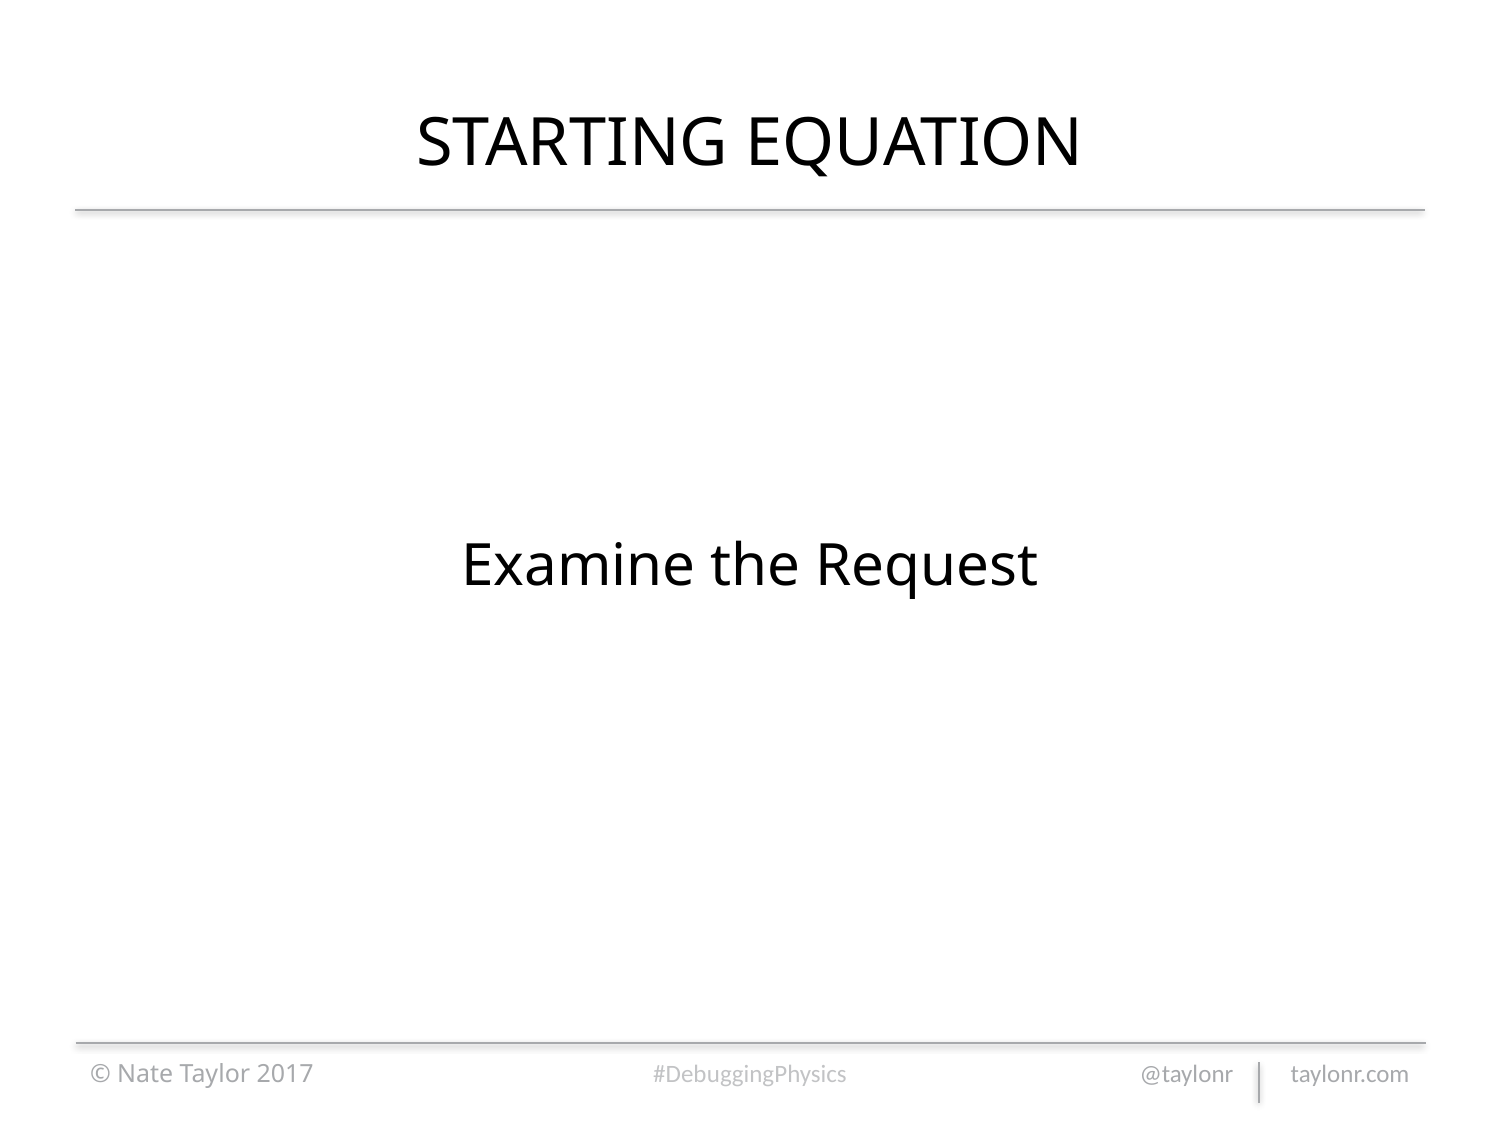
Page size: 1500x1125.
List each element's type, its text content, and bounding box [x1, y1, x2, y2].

footer #DebuggingPhysics [496, 1042, 1004, 1103]
title STARTING EQUATION [75, 45, 1425, 233]
text_box Examine the Request [446, 519, 1054, 605]
slide_number © Nate Taylor 2017 [75, 1042, 425, 1103]
slide_number @taylonr taylonr.com [1074, 1042, 1425, 1103]
